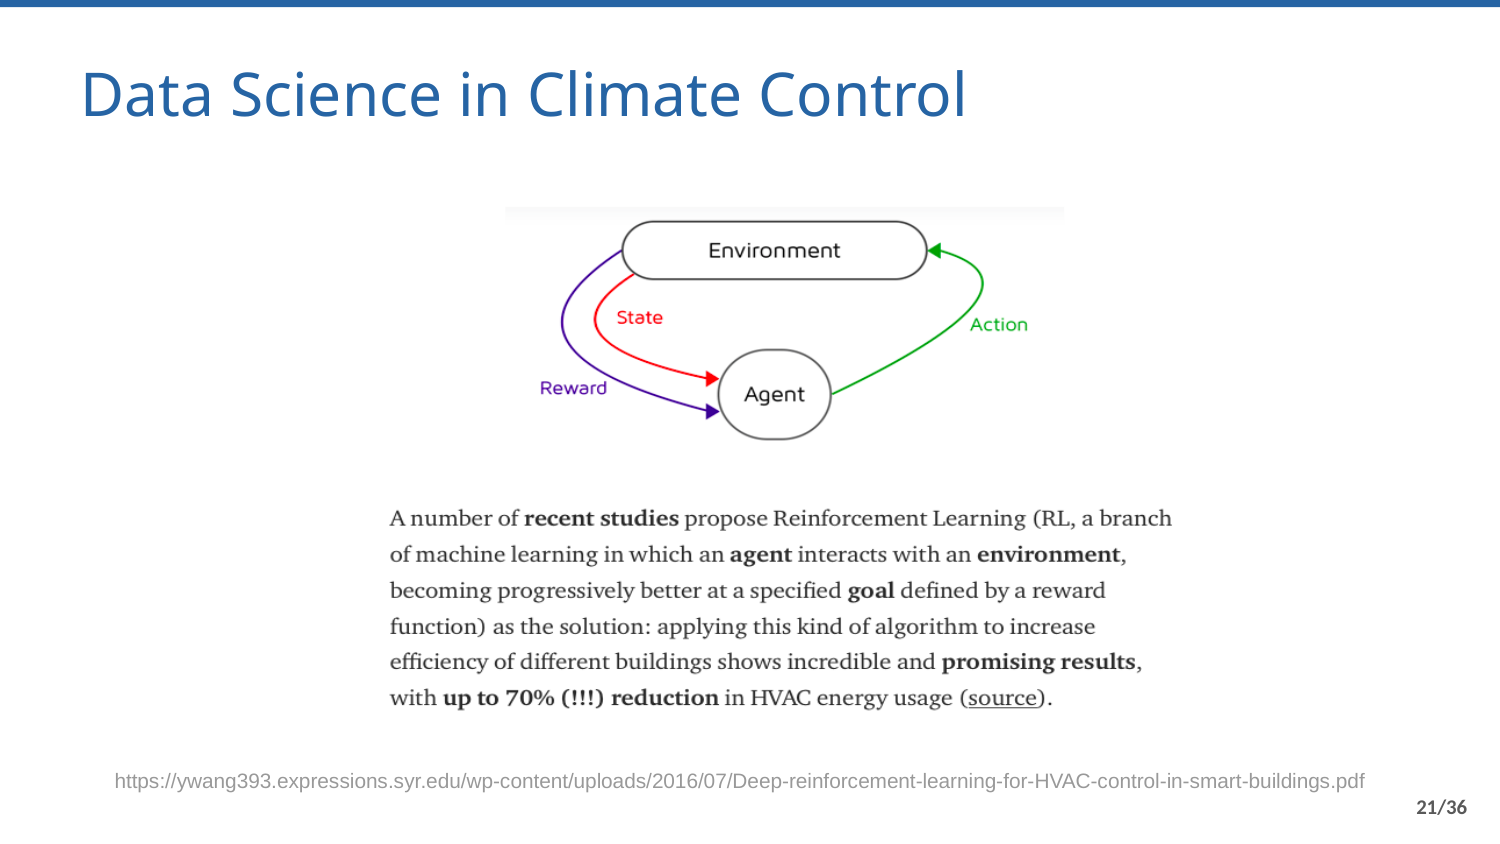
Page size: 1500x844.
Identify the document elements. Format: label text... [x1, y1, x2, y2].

text_box Data Science in Climate Control [80, 56, 1229, 129]
picture [379, 172, 1179, 720]
text_box https://ywang393.expressions.syr.edu/wp-content/uploads/2016/07/Deep-reinforcement-learning-for-HVAC-control-in-smart-buildings.pdf [99, 753, 1401, 796]
